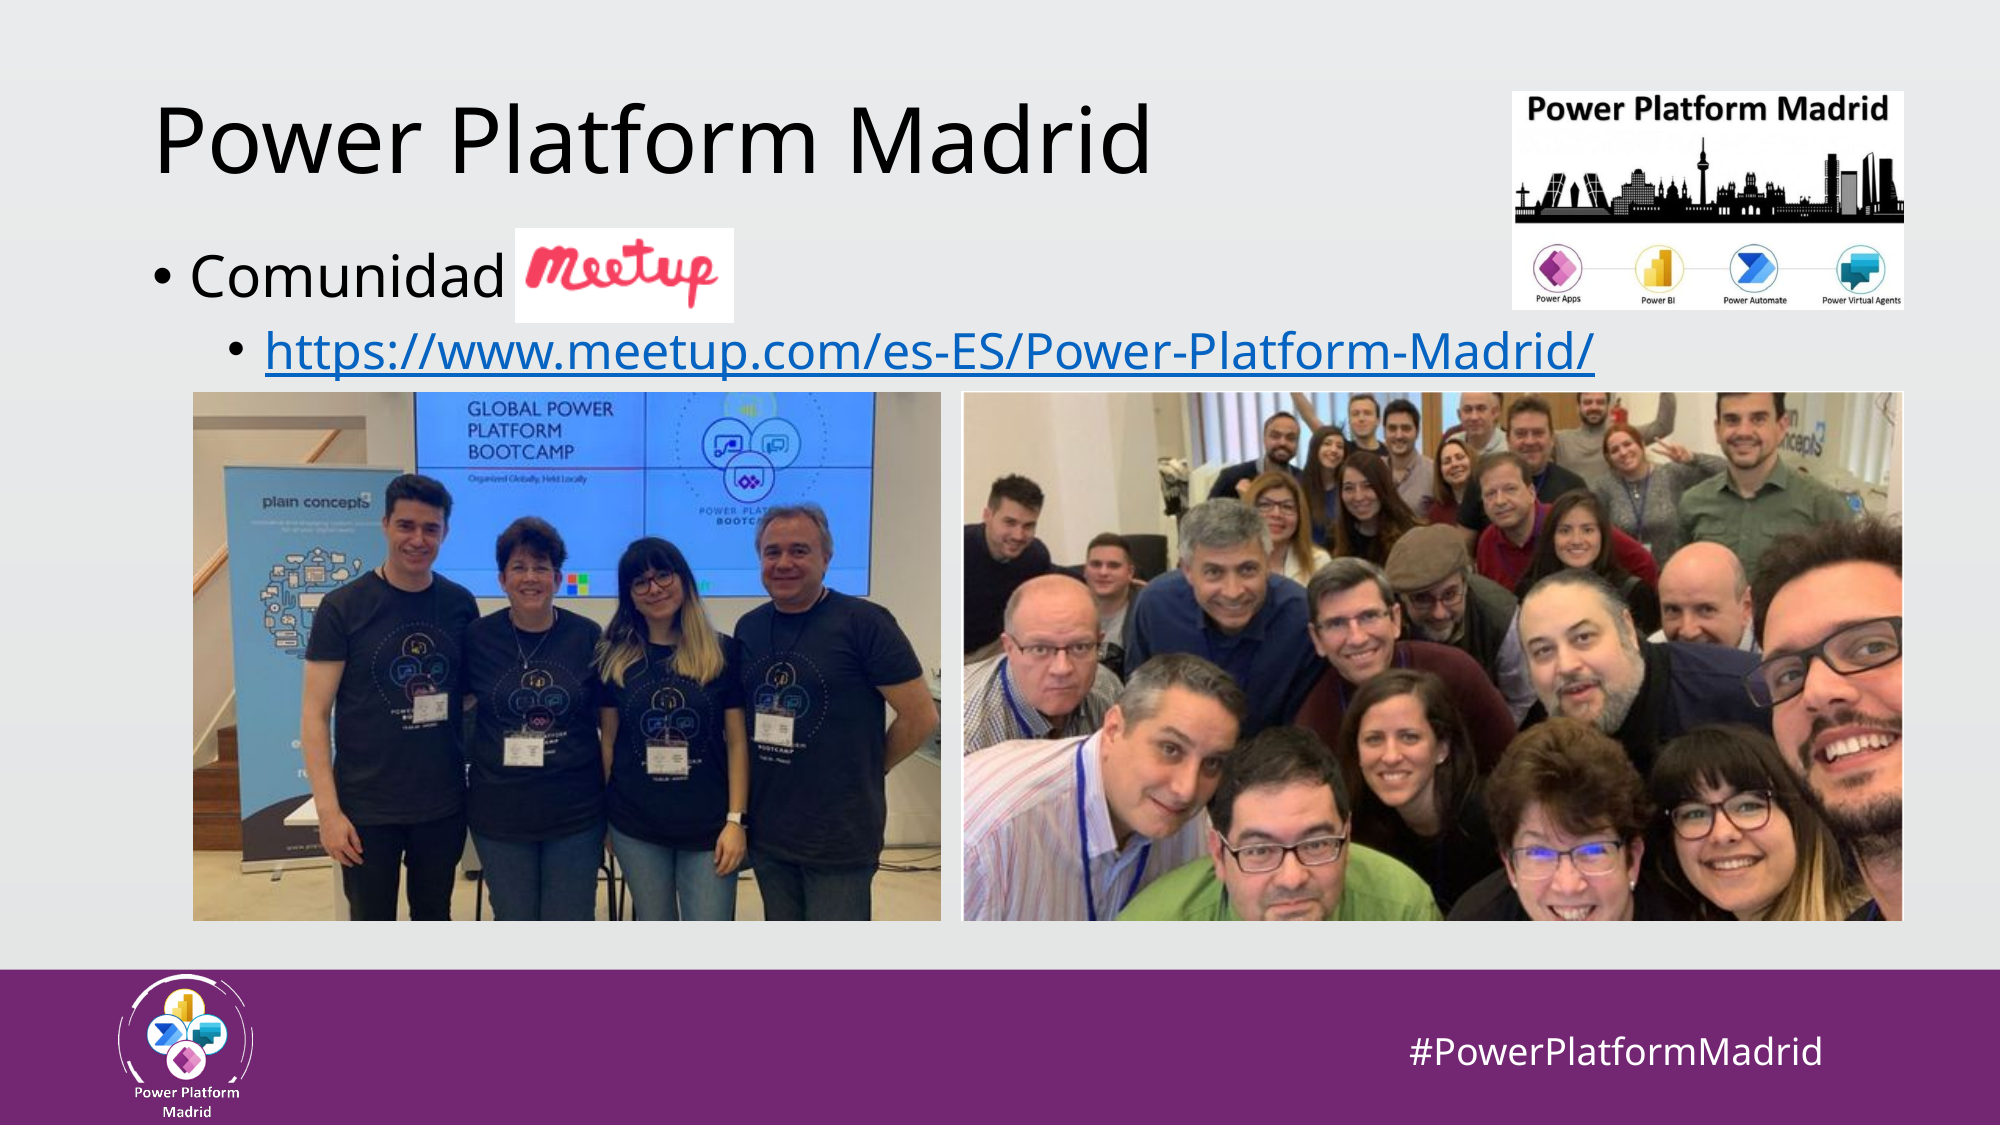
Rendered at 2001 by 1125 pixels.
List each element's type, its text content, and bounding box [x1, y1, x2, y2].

picture [118, 974, 253, 1125]
picture [961, 391, 1904, 921]
picture [193, 392, 941, 921]
list Comunidad https://www.meetup.com/es-ES/Power-Platform-Madrid/ [137, 239, 1863, 954]
picture [1512, 91, 1904, 310]
picture [514, 228, 734, 323]
title Power Platform Madrid [137, 59, 1863, 229]
